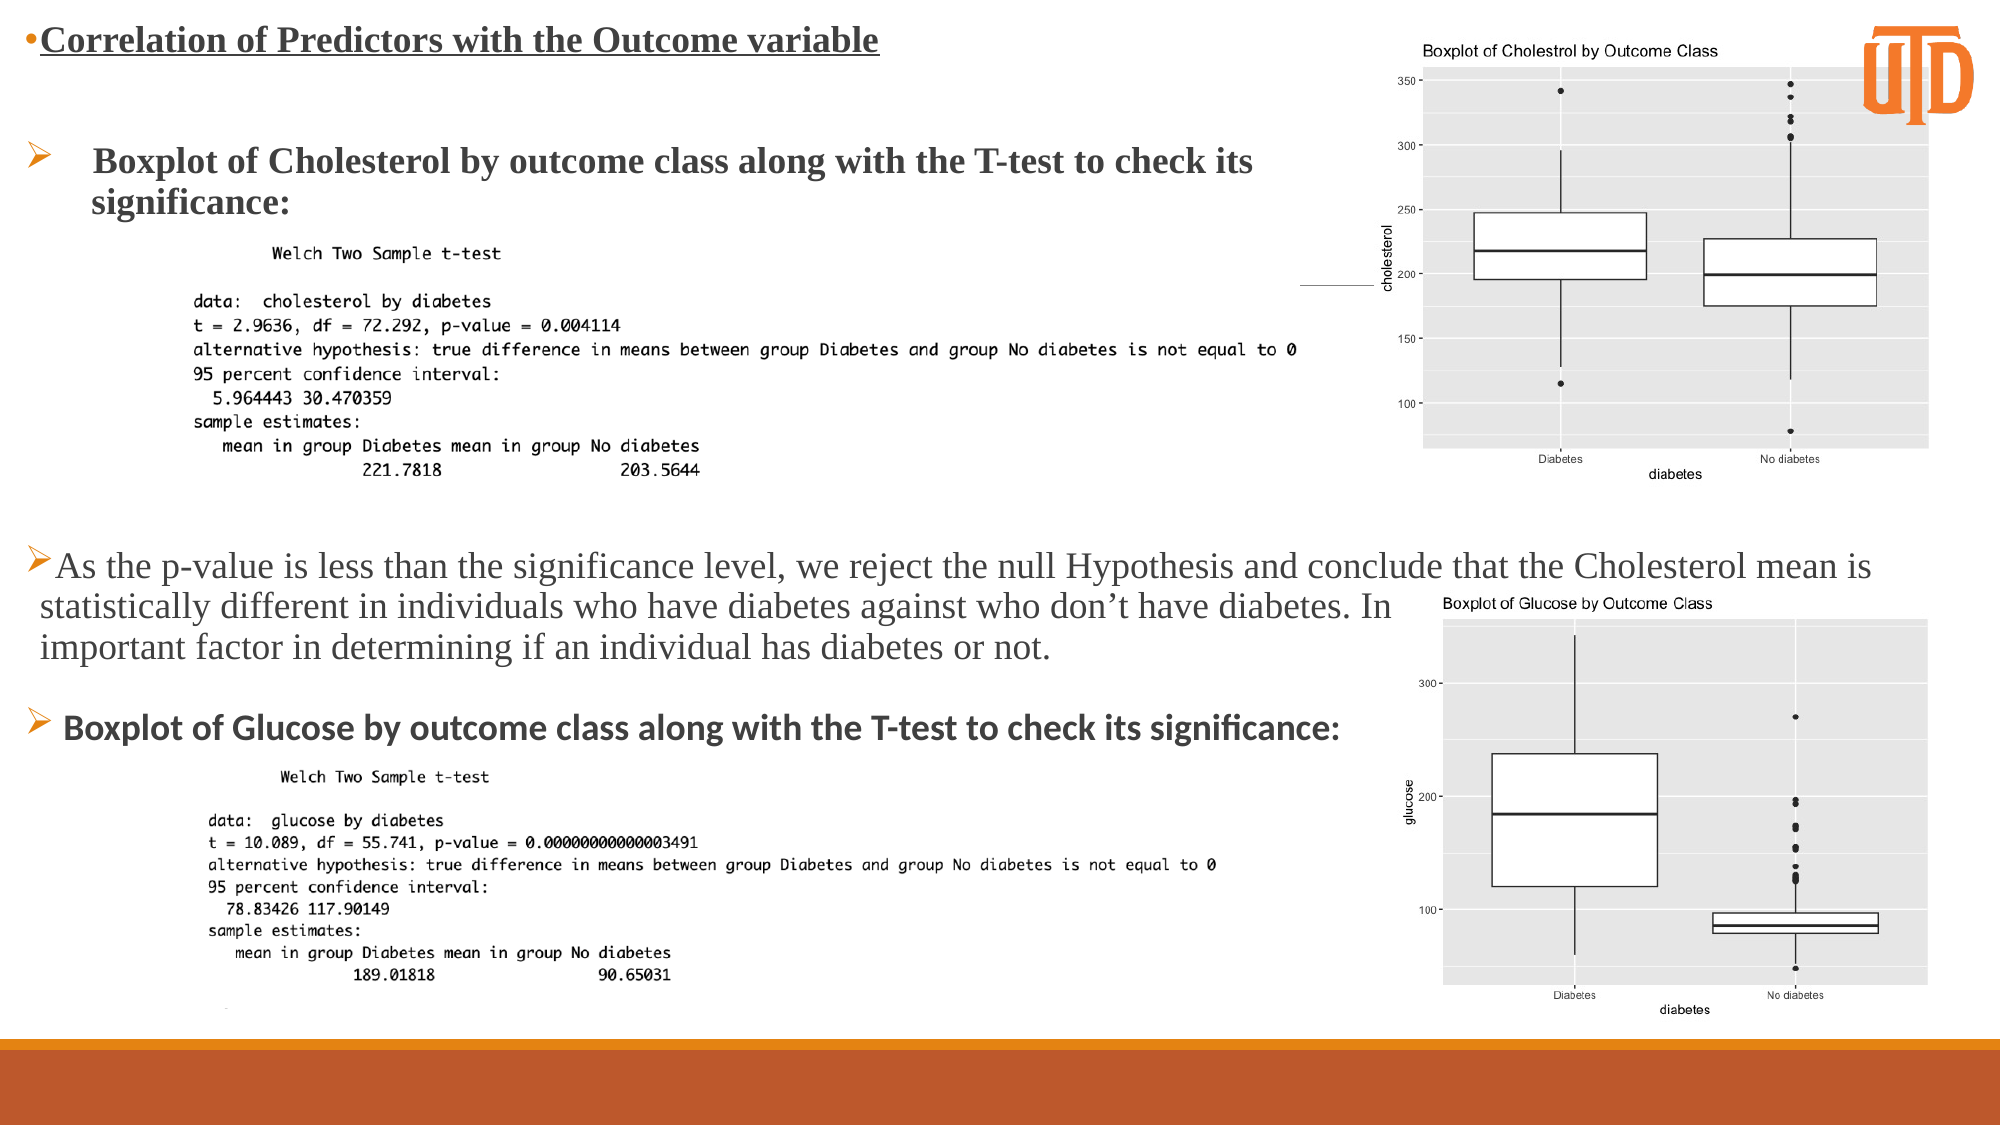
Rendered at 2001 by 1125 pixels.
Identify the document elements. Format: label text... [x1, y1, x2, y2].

picture [1395, 589, 1934, 1023]
picture [186, 231, 1301, 502]
picture [1374, 0, 2000, 488]
list Correlation of Predictors with the Outcome variable Boxplot of Cholesterol by outcome class along with the T-test to check its significance: As the p-value is less than the significance level, we reject the null Hypothesis and conclude that the Cholesterol mean is statistically different in individuals who have diabetes against who don’t have diabetes. In simple terms, Cholesterol is an important factor in determining if an individual has diabetes or not. Boxplot of Glucose by outcome class along with the T-test to check its significance: [24, 12, 1975, 1013]
picture [199, 756, 1238, 1010]
